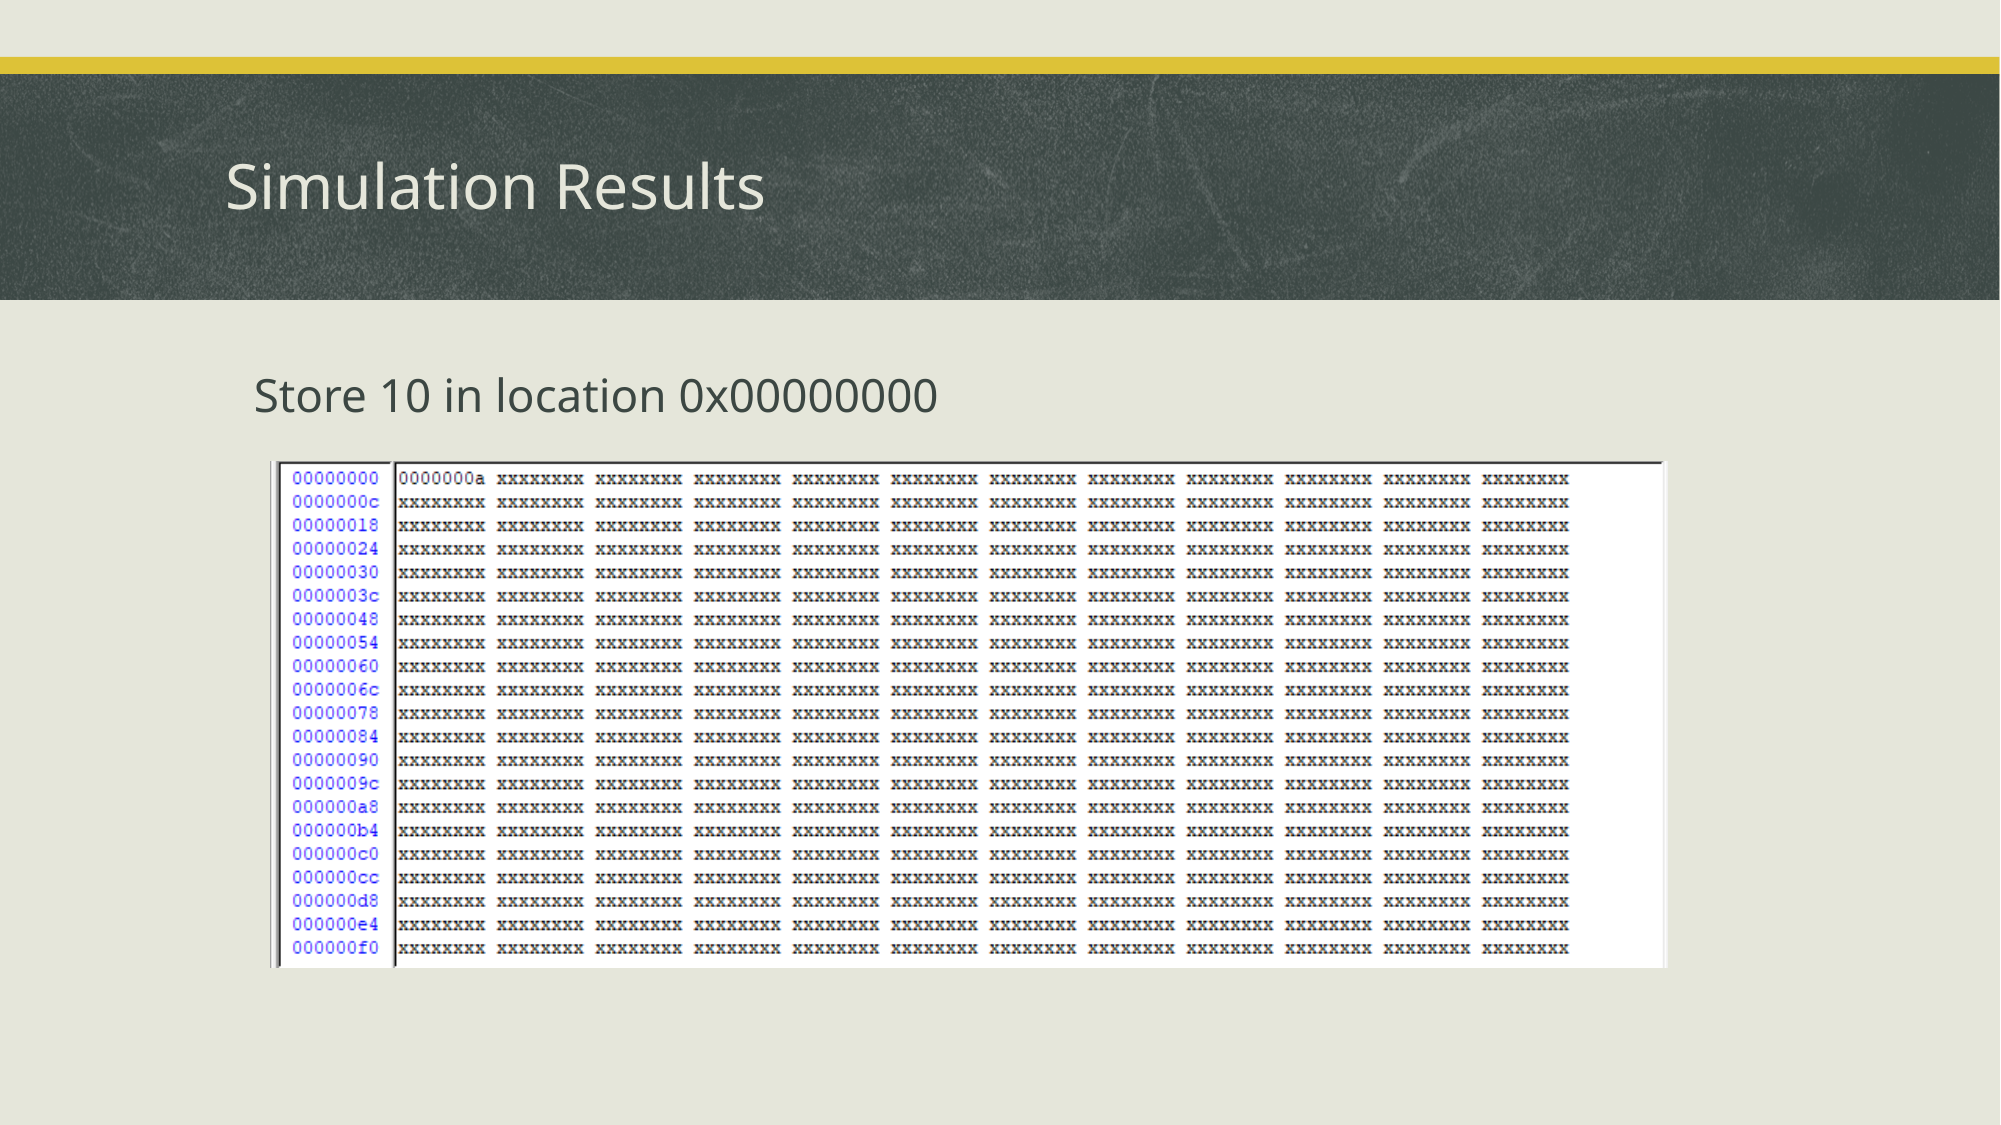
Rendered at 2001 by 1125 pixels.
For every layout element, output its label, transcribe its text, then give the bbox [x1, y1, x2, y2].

title Simulation Results [210, 76, 1790, 300]
picture [270, 461, 1668, 968]
list Store 10 in location 0x00000000 [210, 359, 1790, 1014]
picture [0, 74, 2000, 300]
